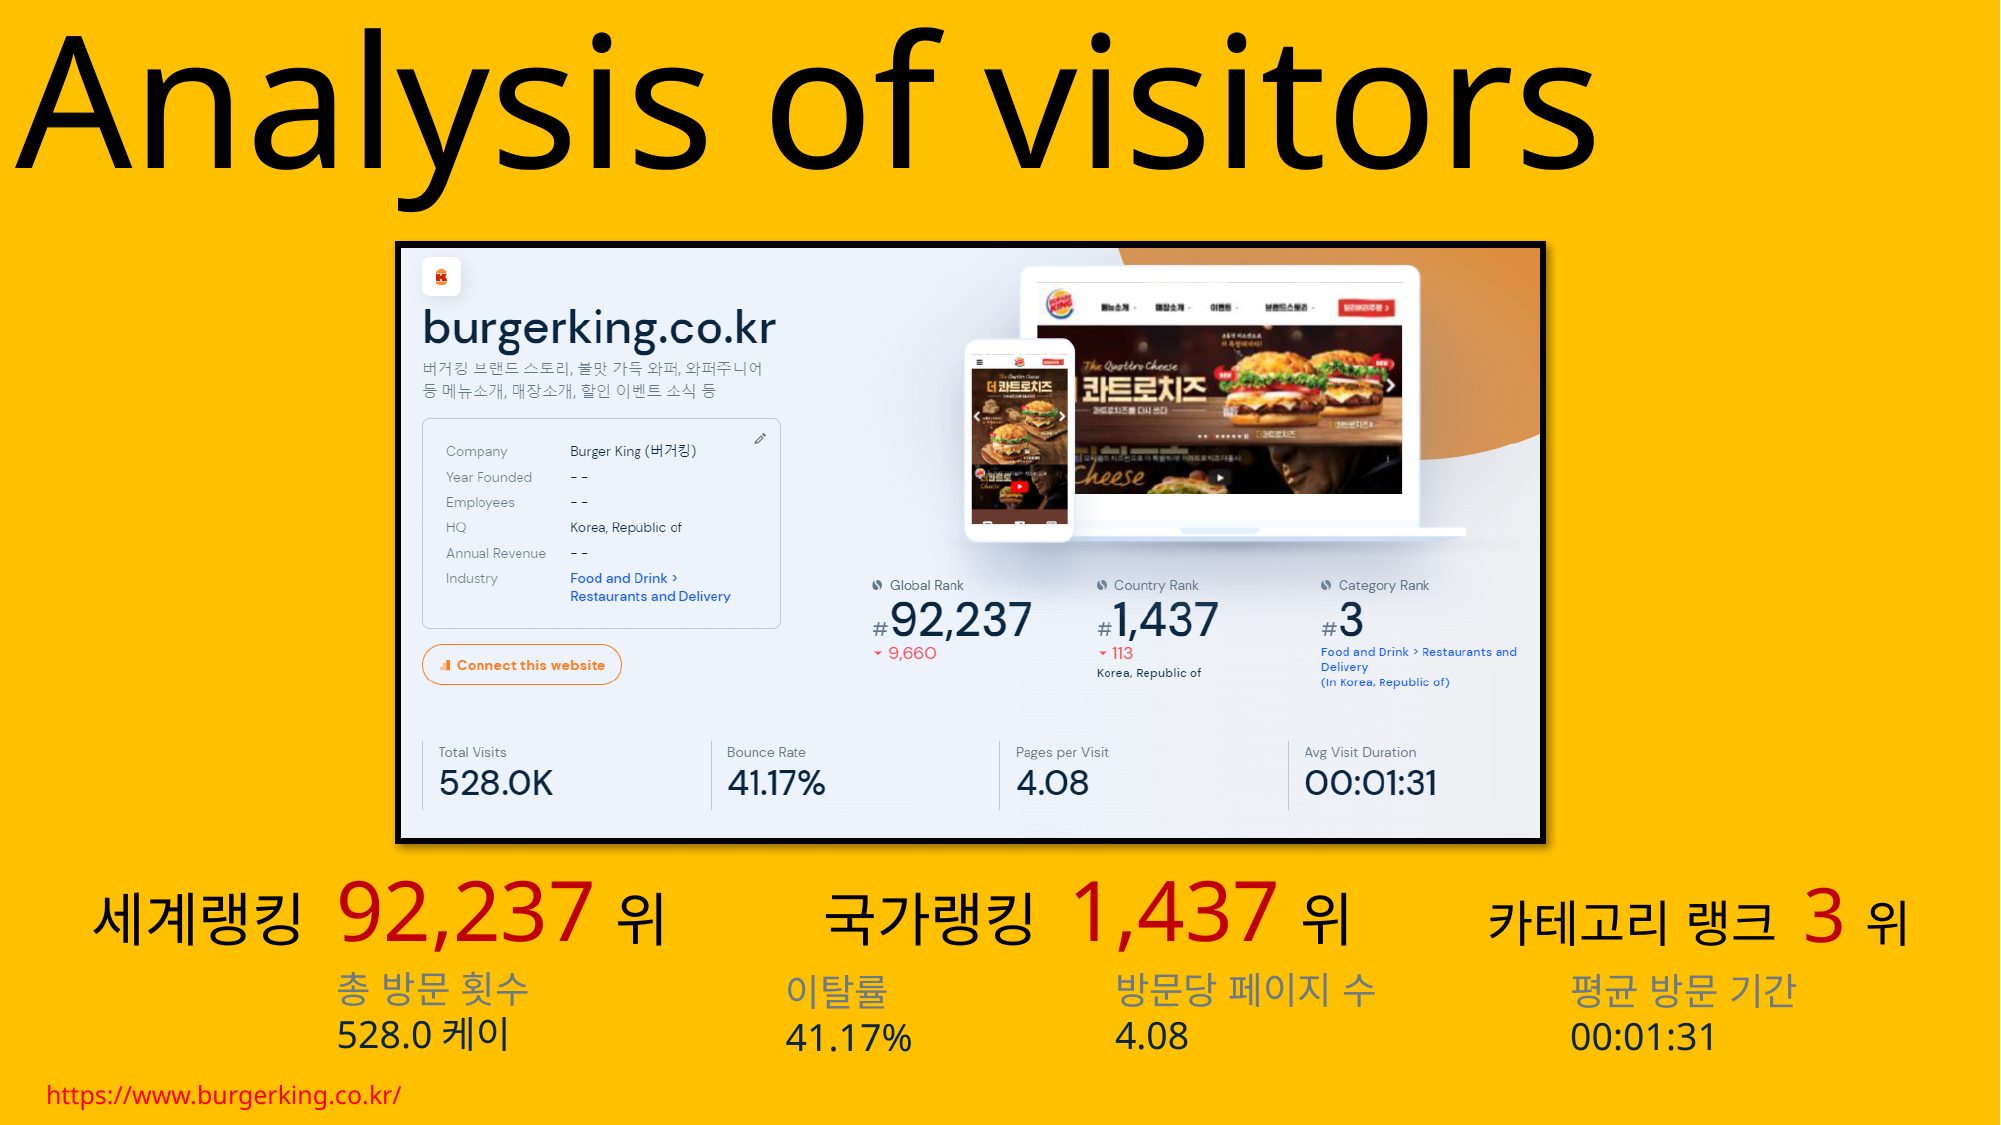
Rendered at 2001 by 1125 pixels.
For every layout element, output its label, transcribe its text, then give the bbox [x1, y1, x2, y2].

title Analysis of visitors [0, 0, 1725, 218]
text_box 국가랭킹 1,437위 [809, 851, 1513, 966]
text_box https://www.burgerking.co.kr/ [0, 1065, 449, 1125]
text_box 총 방문 횟수 528.0케이 [321, 958, 607, 1064]
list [401, 247, 1541, 838]
text_box 방문당 페이지 수 4.08 [1100, 959, 1452, 1065]
text_box 평균 방문 기간 00:01:31 [1555, 960, 1895, 1066]
text_box 세계랭킹 92,237위 [77, 851, 809, 966]
text_box 카테고리 랭크 3위 [1473, 859, 1977, 965]
text_box 이탈률 41.17% [770, 961, 969, 1066]
